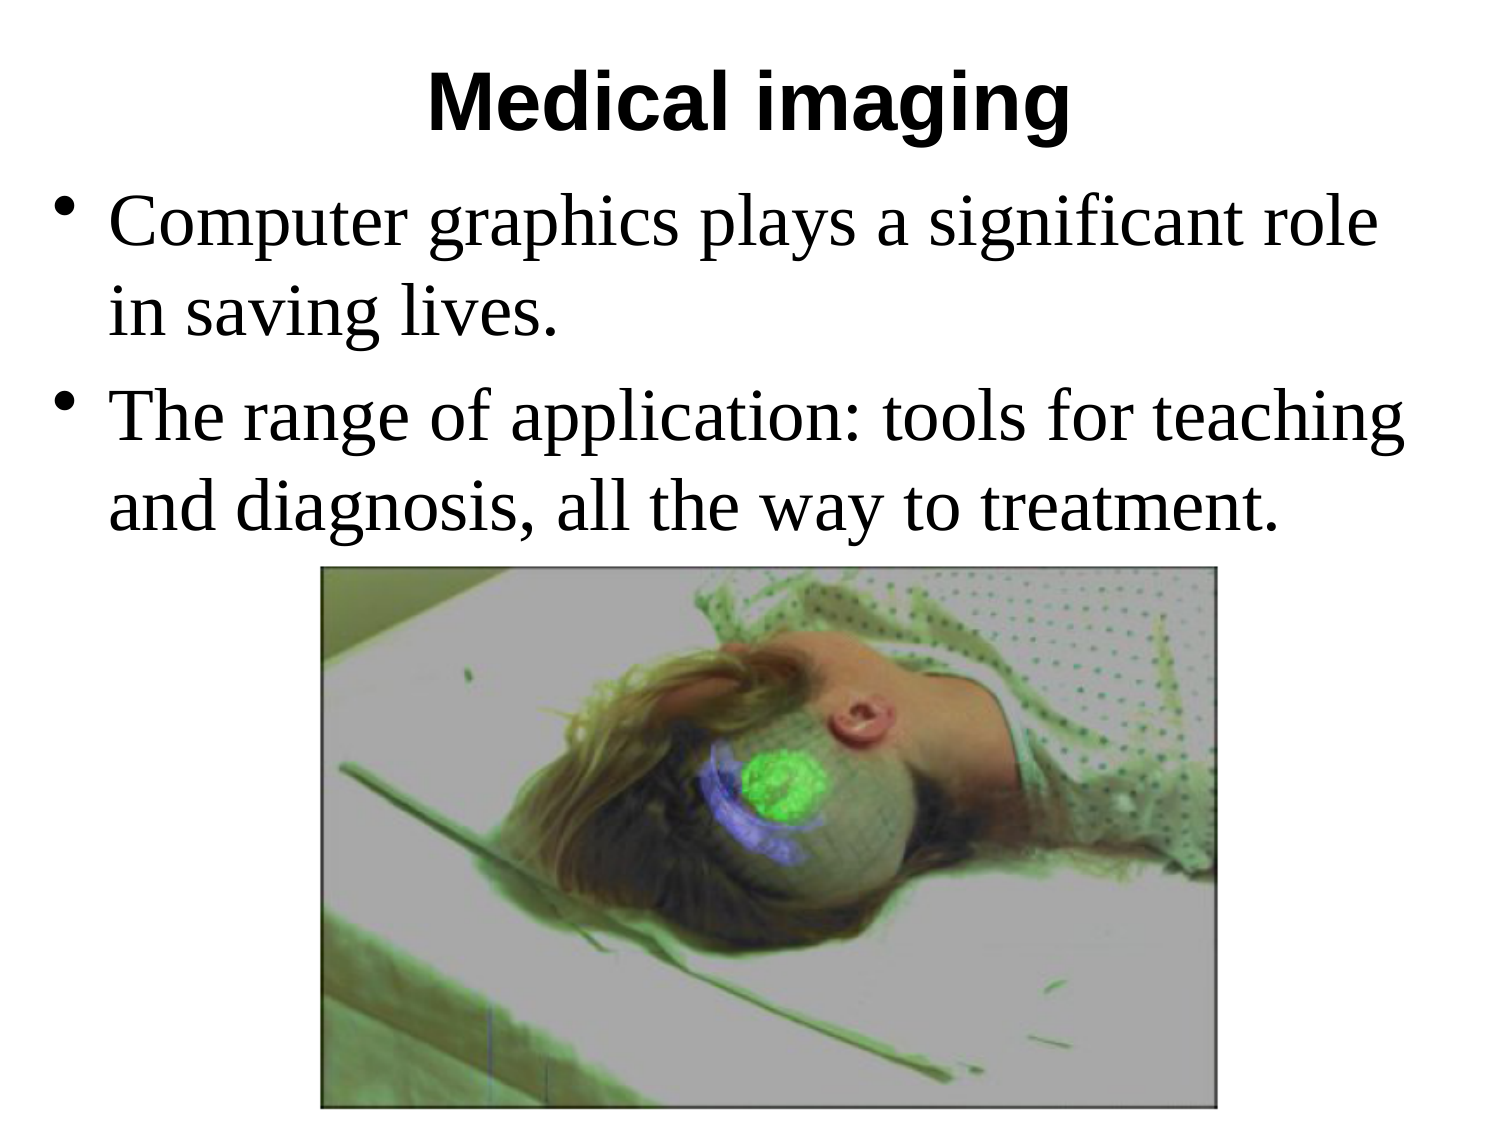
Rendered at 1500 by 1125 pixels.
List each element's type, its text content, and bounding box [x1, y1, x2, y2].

picture [312, 562, 1223, 1113]
list Computer graphics plays a significant role in saving lives. The range of application: tools for teaching and diagnosis, all the way to treatment. [37, 162, 1450, 1075]
title Medical imaging [75, 45, 1425, 150]
